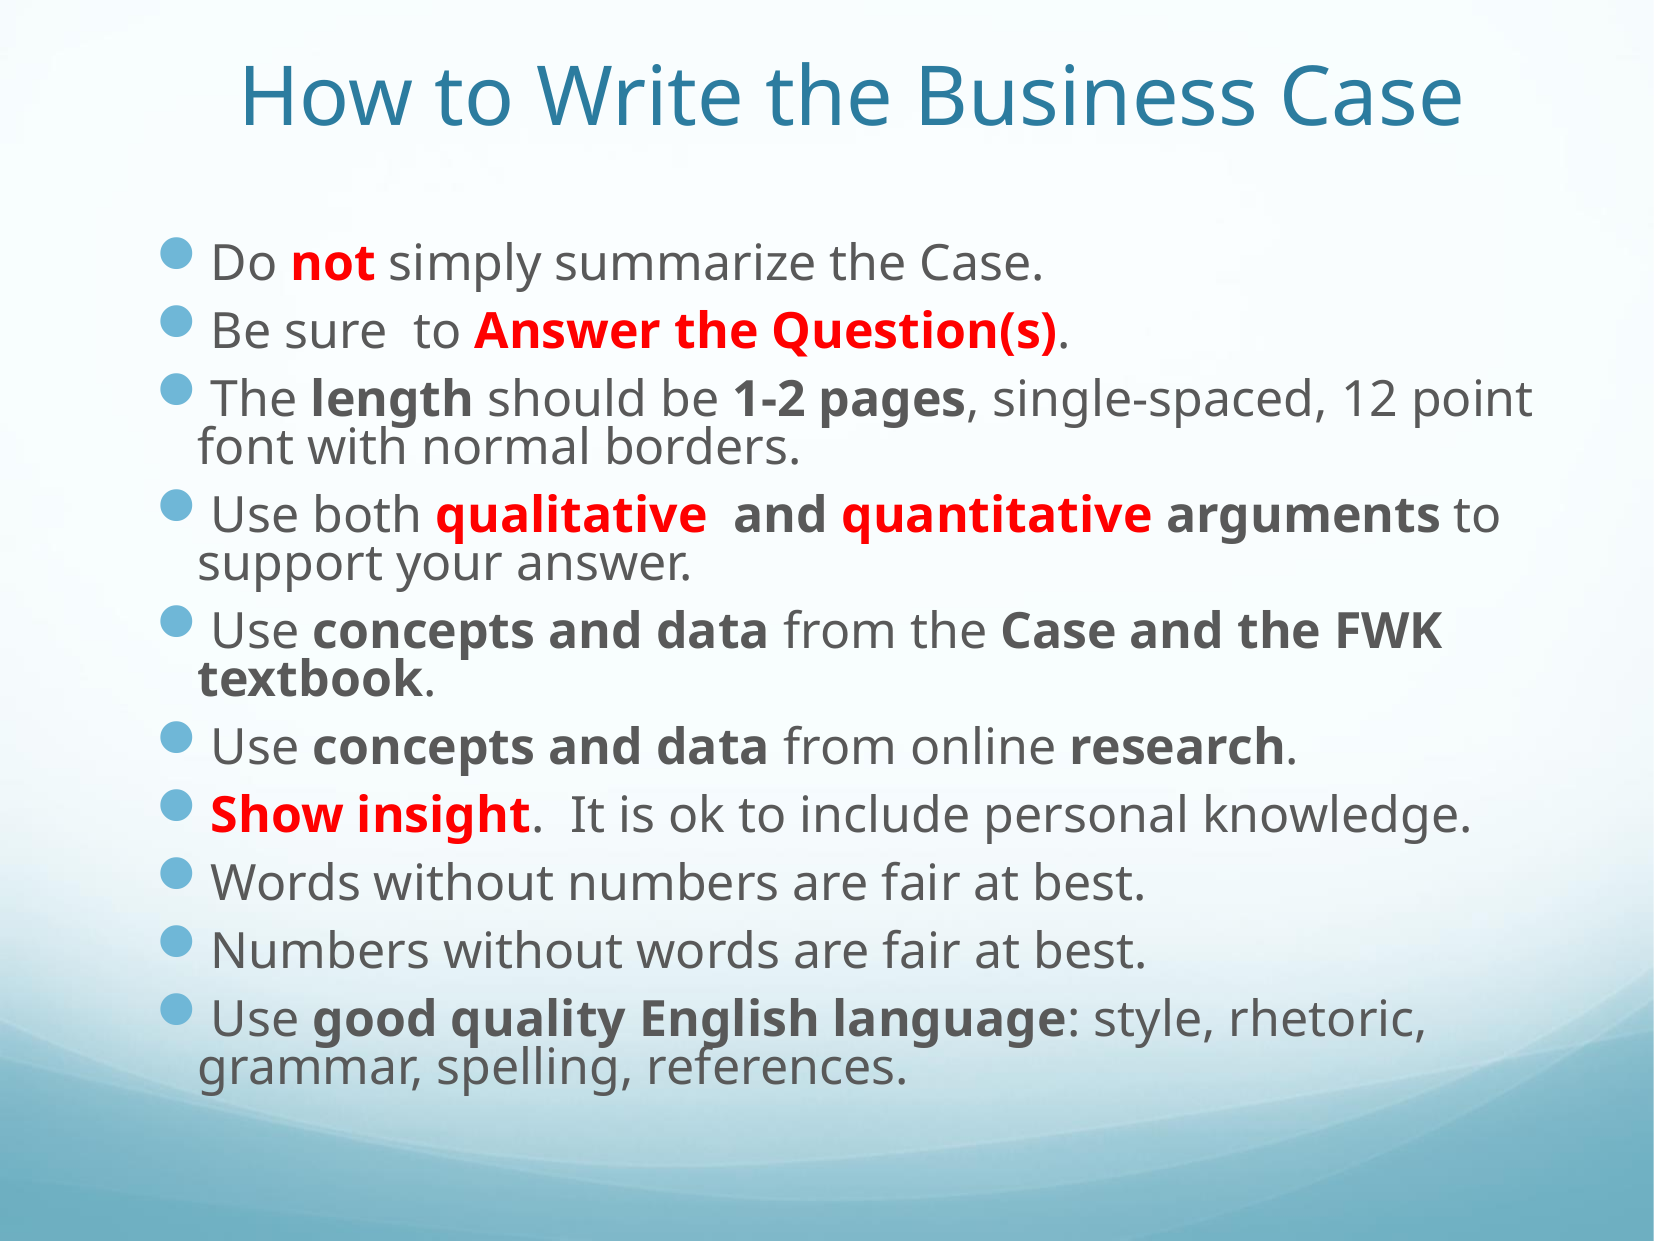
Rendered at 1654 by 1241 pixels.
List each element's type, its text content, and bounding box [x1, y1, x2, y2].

picture [0, 0, 1654, 1241]
list Do not simply summarize the Case. Be sure to Answer the Question(s). The length should be 1-2 pages, single-spaced, 12 point font with normal borders. Use both qualitative and quantitative arguments to support your answer. Use concepts and data from the Case and the FWK textbook. Use concepts and data from online research. Show insight. It is ok to include personal knowledge. Words without numbers are fair at best. Numbers without words are fair at best. Use good quality English language: style, rhetoric, grammar, spelling, references. [139, 234, 1571, 1158]
title How to Write the Business Case [176, 0, 1528, 151]
